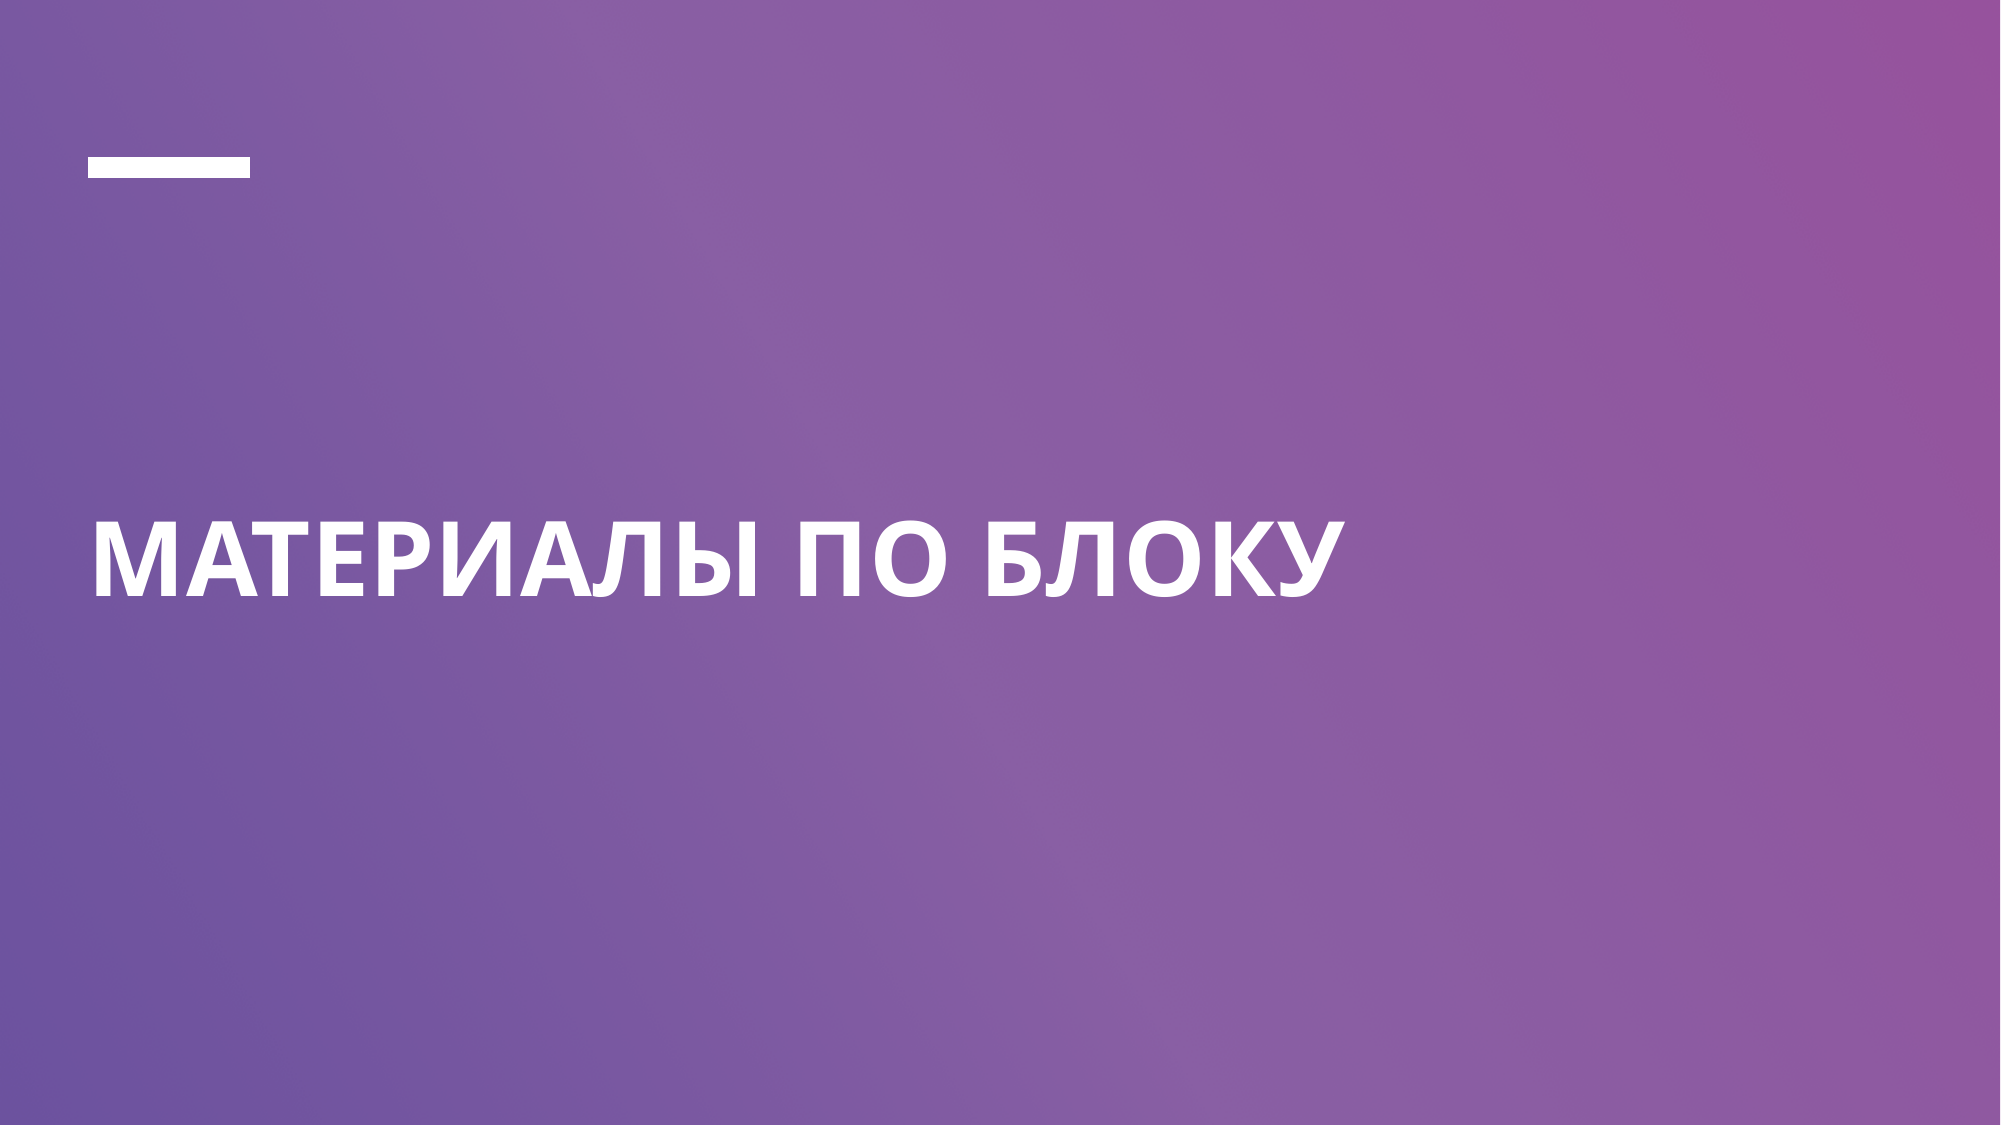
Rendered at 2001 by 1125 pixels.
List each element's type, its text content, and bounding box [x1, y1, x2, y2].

title МАТЕРИАЛЫ ПО БЛОКУ [87, 479, 1911, 646]
picture [0, 0, 2000, 1125]
